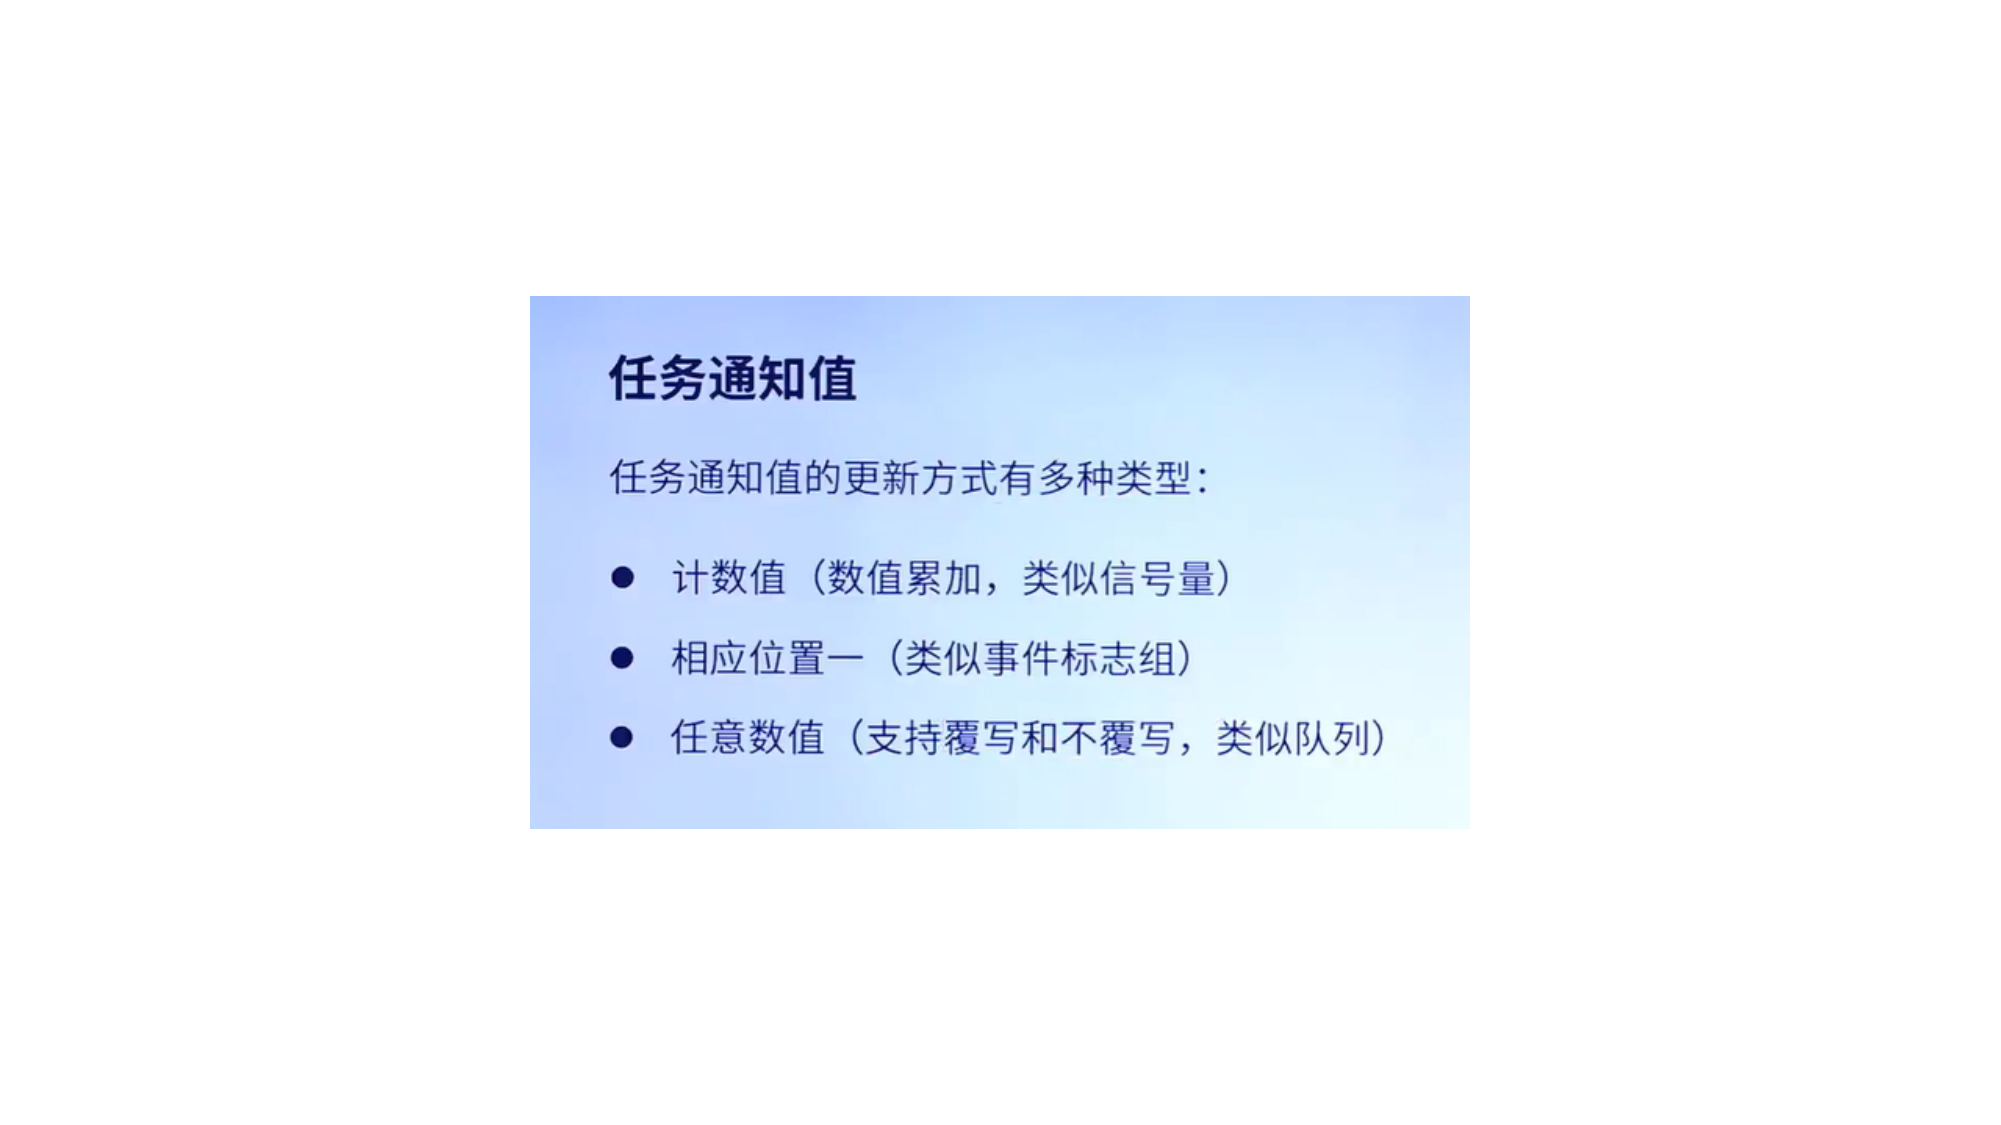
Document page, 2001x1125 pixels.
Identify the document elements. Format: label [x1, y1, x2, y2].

picture [530, 296, 1470, 829]
